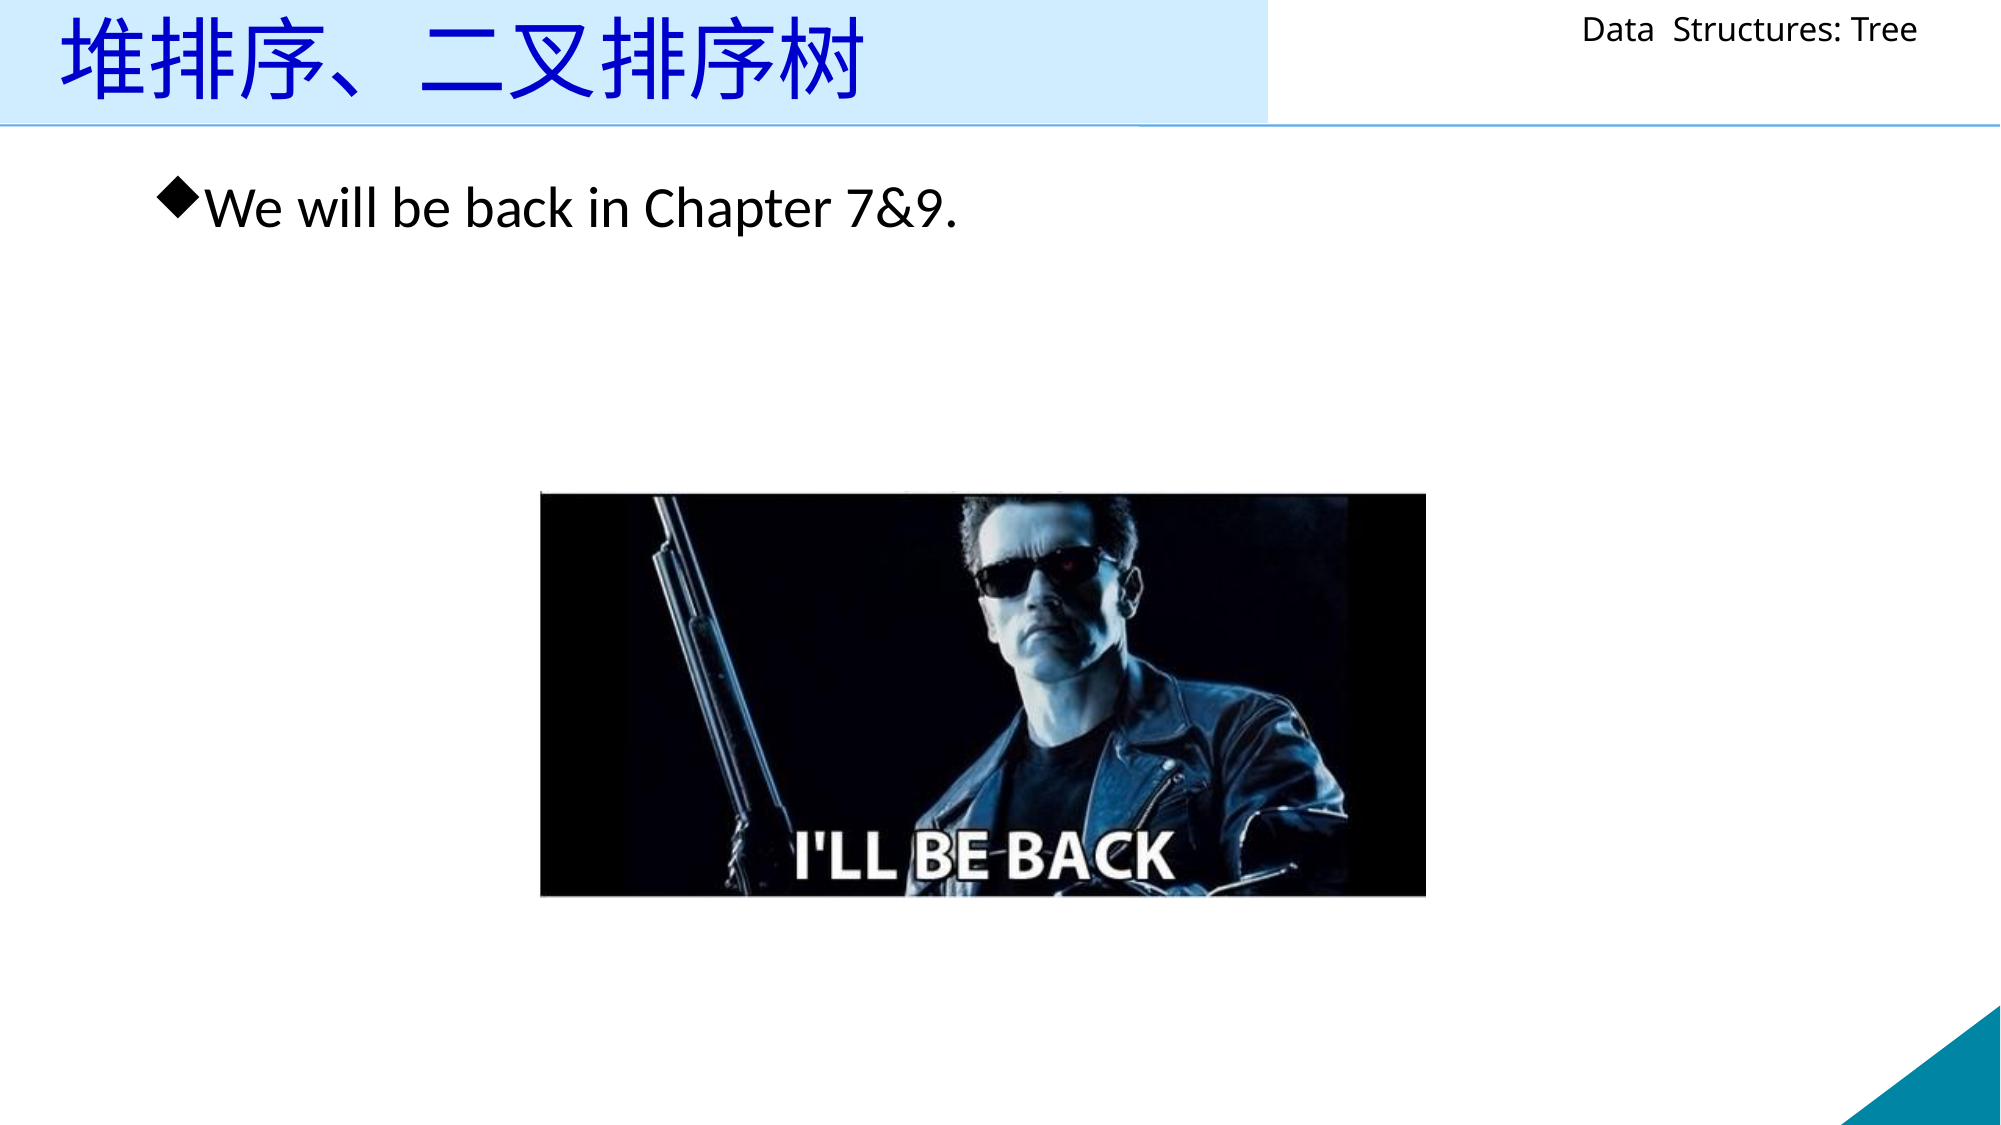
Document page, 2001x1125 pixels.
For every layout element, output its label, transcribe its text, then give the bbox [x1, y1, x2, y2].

list We will be back in Chapter 7&9. [137, 161, 1863, 1014]
title 堆排序、二叉排序树 [43, 7, 1769, 121]
picture [539, 491, 1426, 898]
